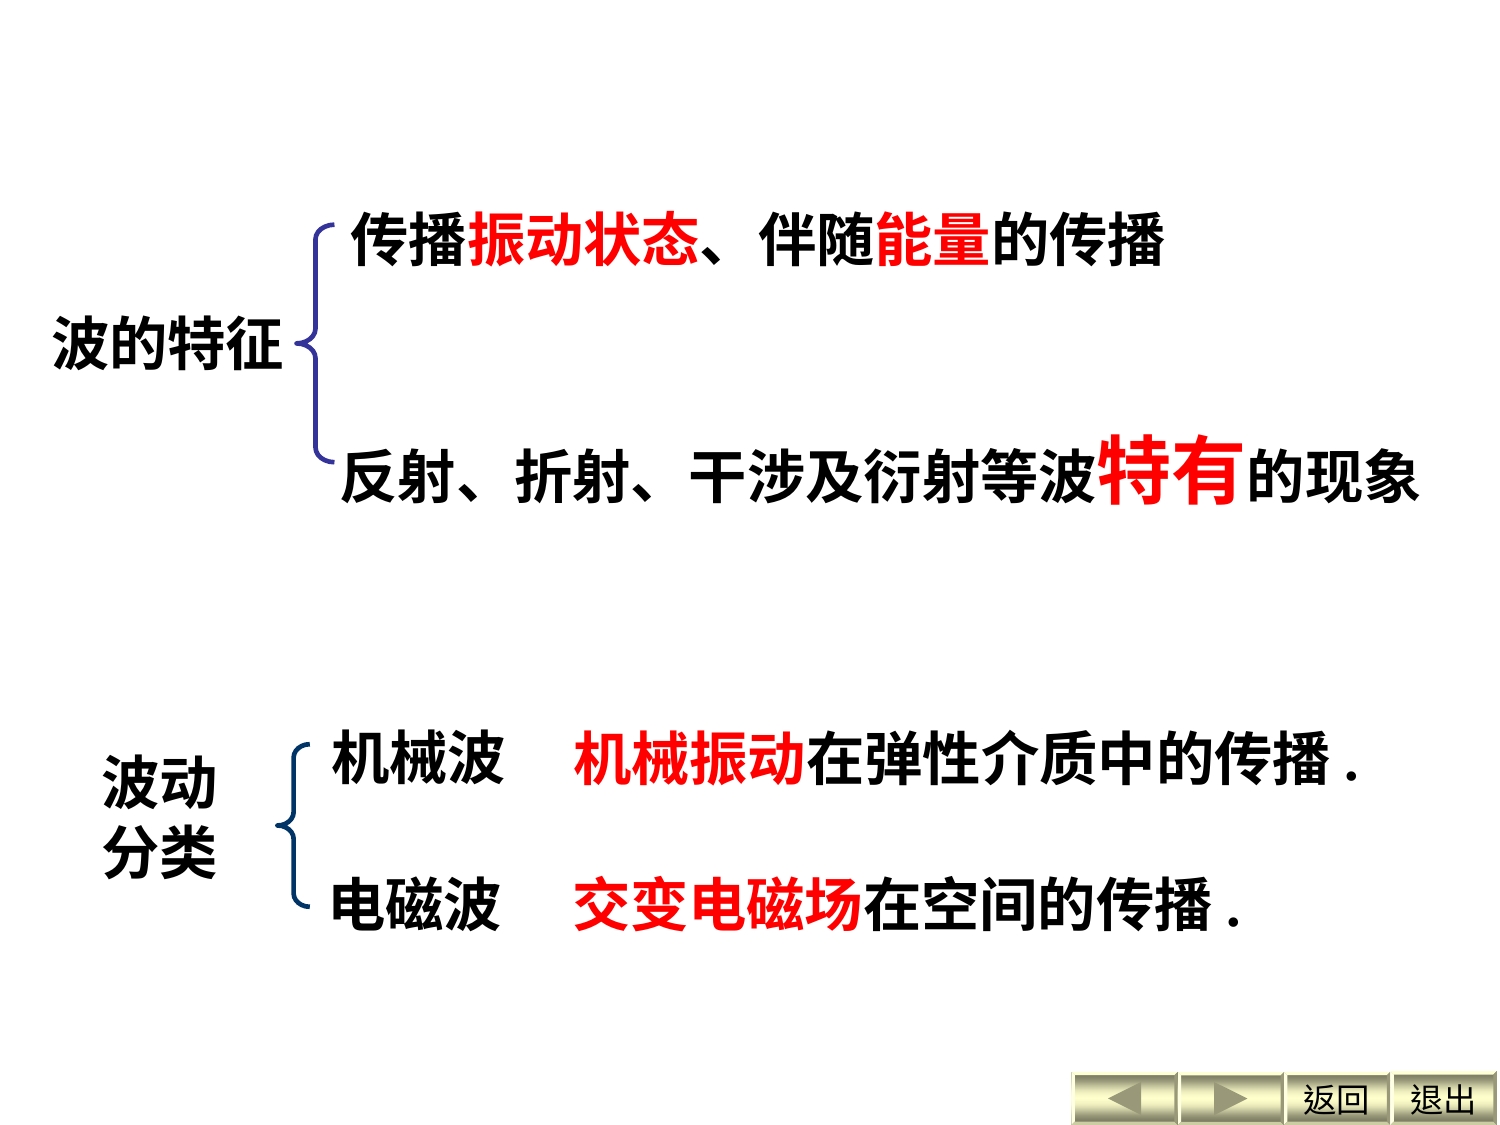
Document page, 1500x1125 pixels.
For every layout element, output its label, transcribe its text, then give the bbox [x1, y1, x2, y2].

text_box 反射、折射、干涉及衍射等波特有的现象 [324, 416, 1478, 521]
text_box 交变电磁场在空间的传播. [557, 860, 1344, 946]
text_box 机械振动在弹性介质中的传播. [558, 714, 1446, 800]
text_box 波动分类 [86, 738, 267, 894]
text_box 传播振动状态、伴随能量的传播 [273, 195, 1244, 281]
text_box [36, 224, 335, 463]
text_box 电磁波 [312, 860, 557, 946]
text_box 机械波 [316, 713, 550, 799]
text_box [277, 744, 310, 907]
